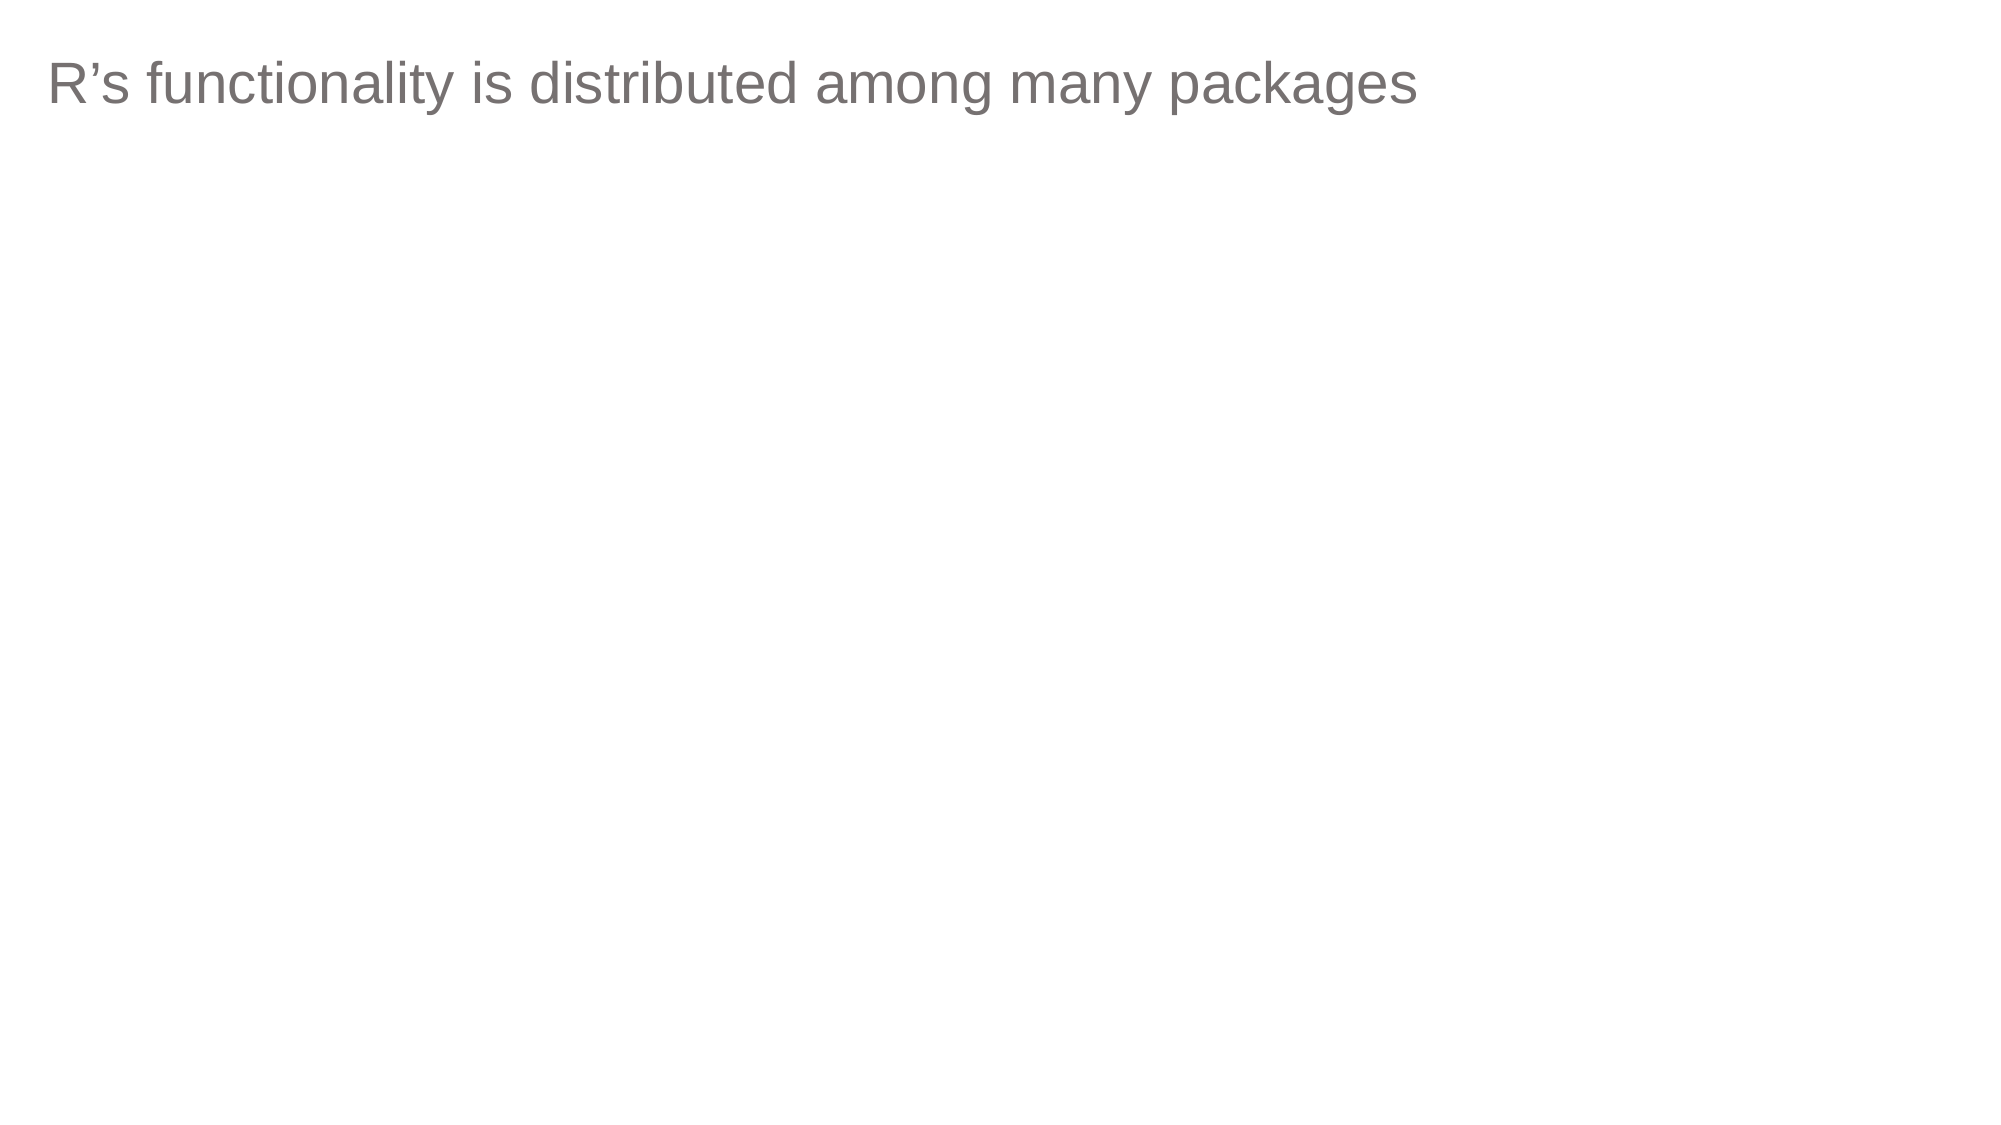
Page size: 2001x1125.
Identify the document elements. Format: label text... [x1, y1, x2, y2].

text_box R’s functionality is distributed among many packages [0, 46, 1863, 1122]
